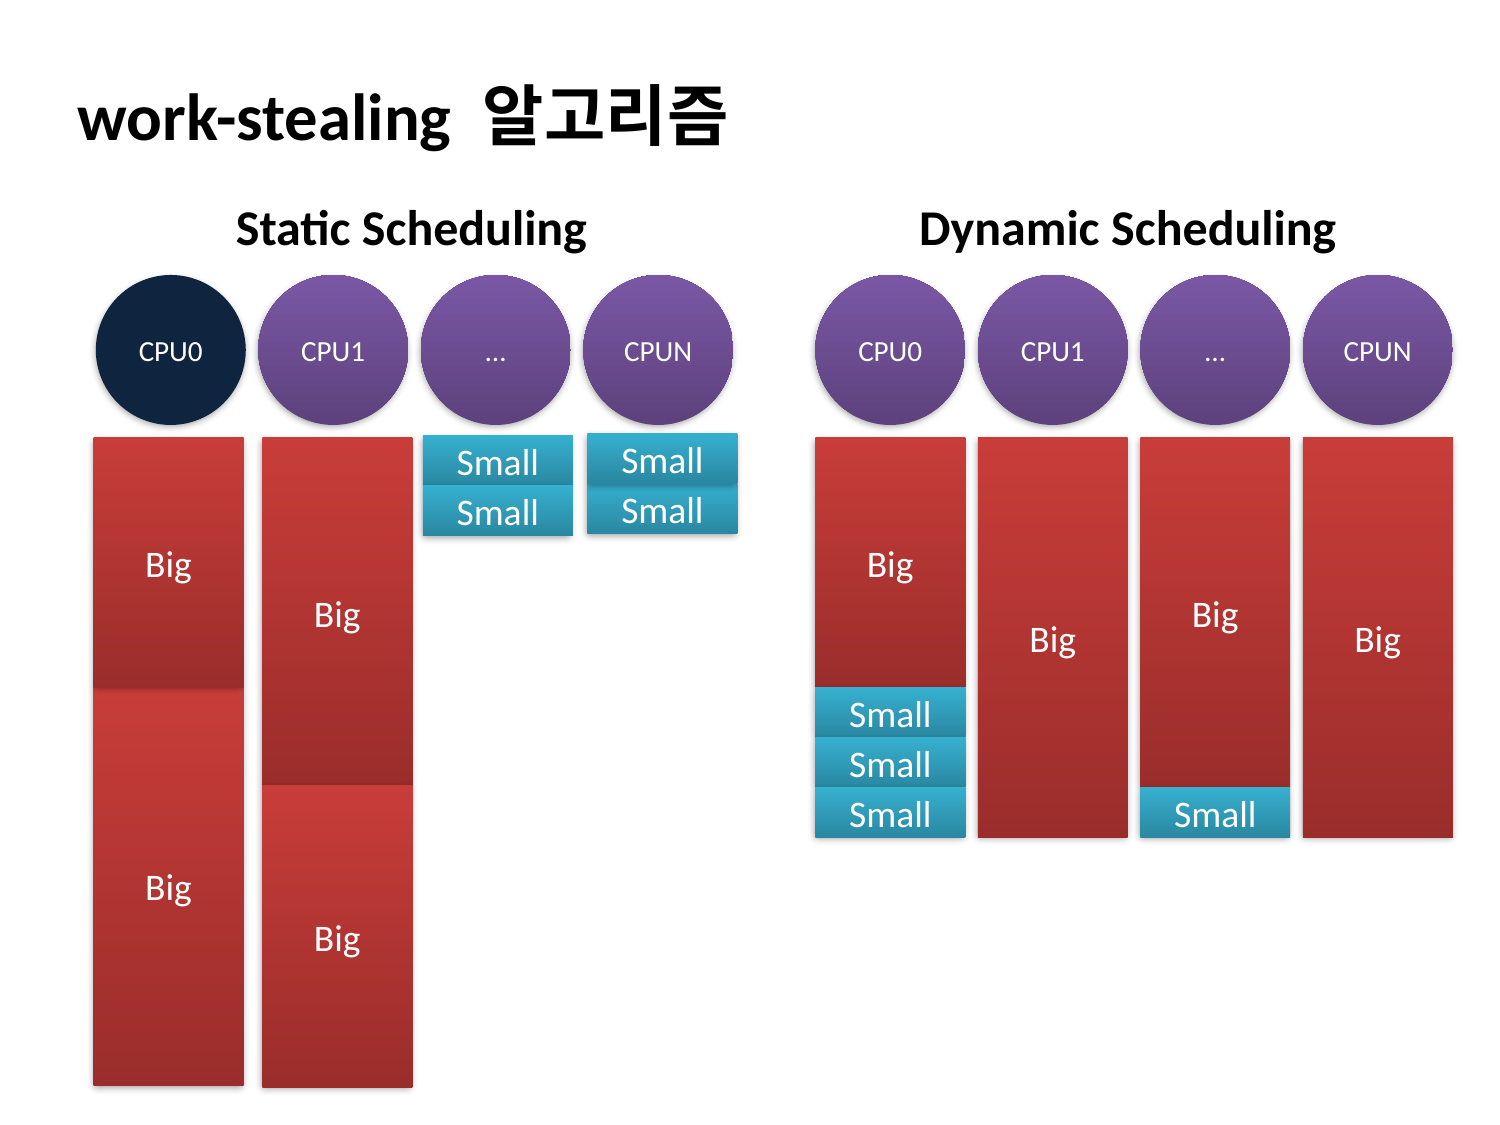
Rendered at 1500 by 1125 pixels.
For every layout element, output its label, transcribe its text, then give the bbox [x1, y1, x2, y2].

text_box work-stealing 알고리즘 [62, 66, 1400, 163]
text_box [815, 187, 1454, 838]
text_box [93, 187, 738, 1088]
